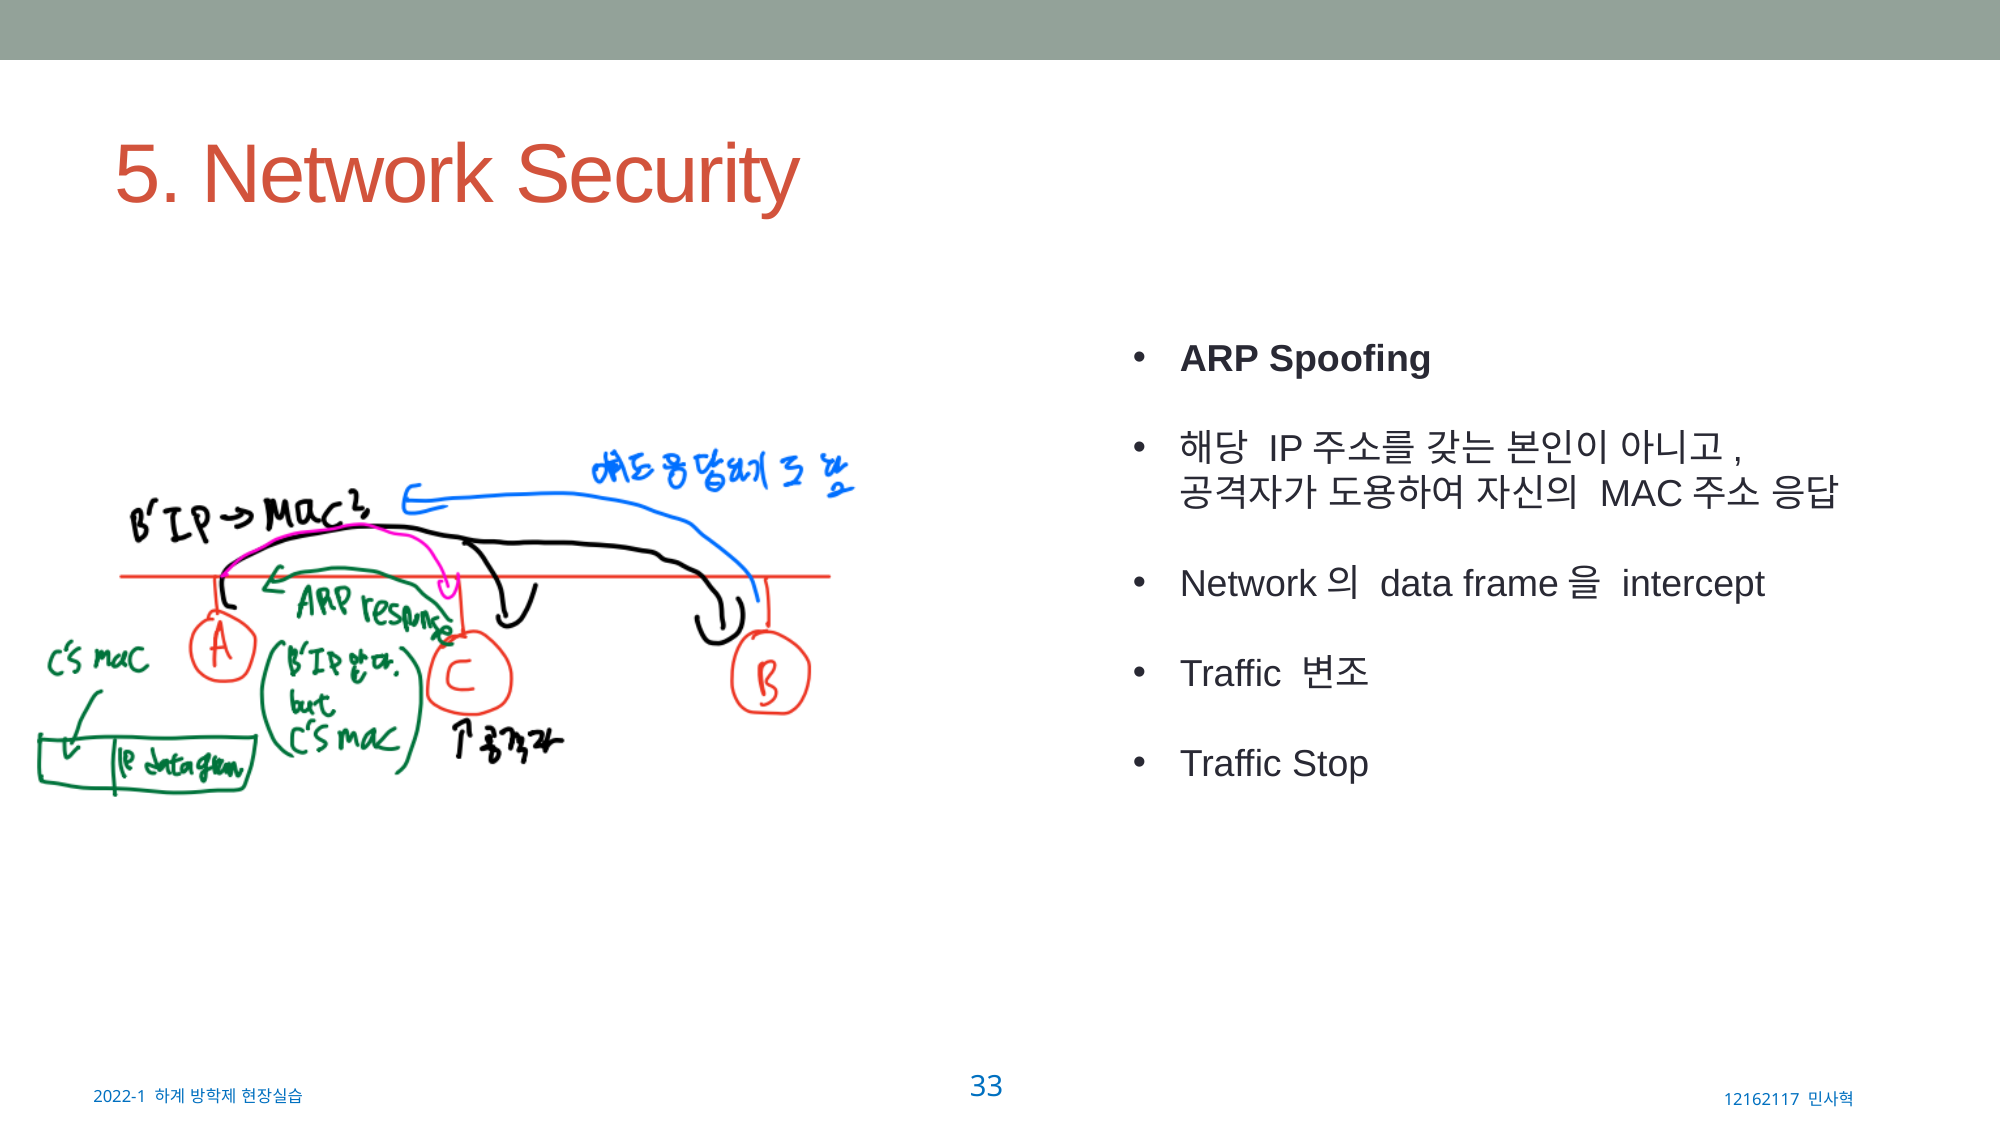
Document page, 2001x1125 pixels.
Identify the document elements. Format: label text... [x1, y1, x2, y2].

title 5. Network Security [99, 87, 1900, 250]
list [19, 444, 896, 823]
text_box ARP Spoofing 해당 IP주소를 갖는 본인이 아니고, 공격자가 도용하여 자신의 MAC주소 응답 Network의 data frame을 intercept Traffic 변조 Traffic Stop [1118, 326, 1910, 791]
